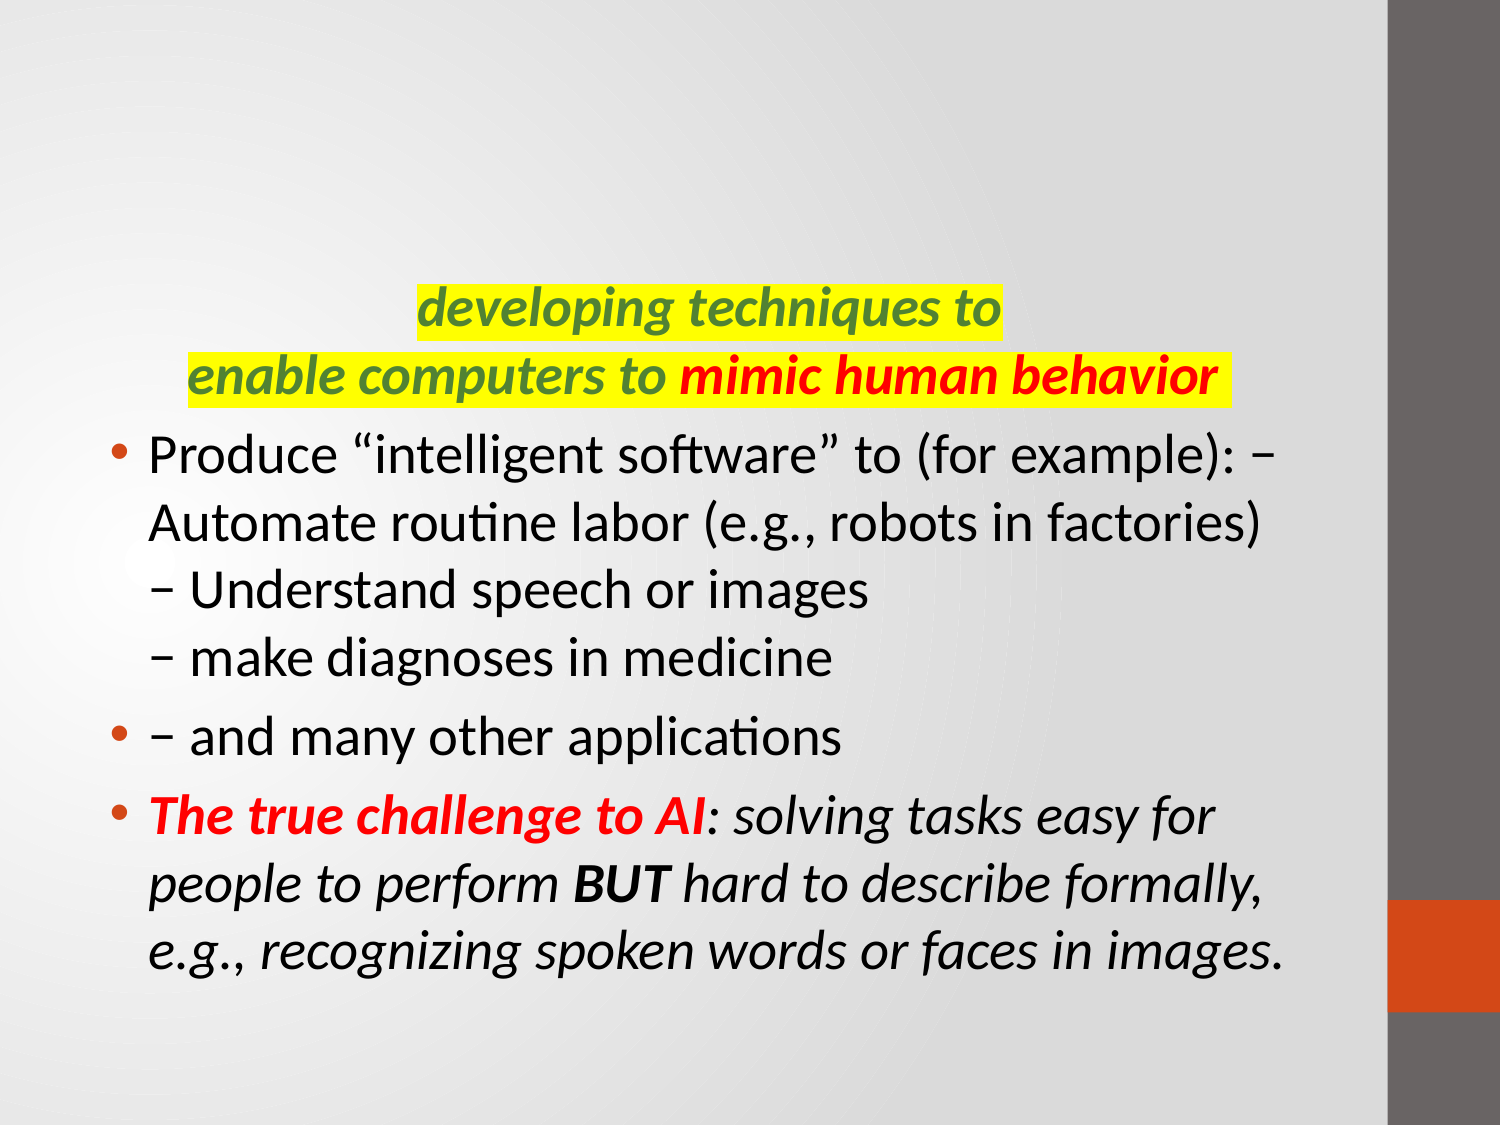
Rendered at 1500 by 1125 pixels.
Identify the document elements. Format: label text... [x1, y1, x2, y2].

list developing techniques to enable computers to mimic human behavior Produce “intelligent software” to (for example): − Automate routine labor (e.g., robots in factories) − Understand speech or images − make diagnoses in medicine − and many other applications The true challenge to AI: solving tasks easy for people to perform BUT hard to describe formally, e.g., recognizing spoken words or faces in images. [75, 262, 1325, 1050]
